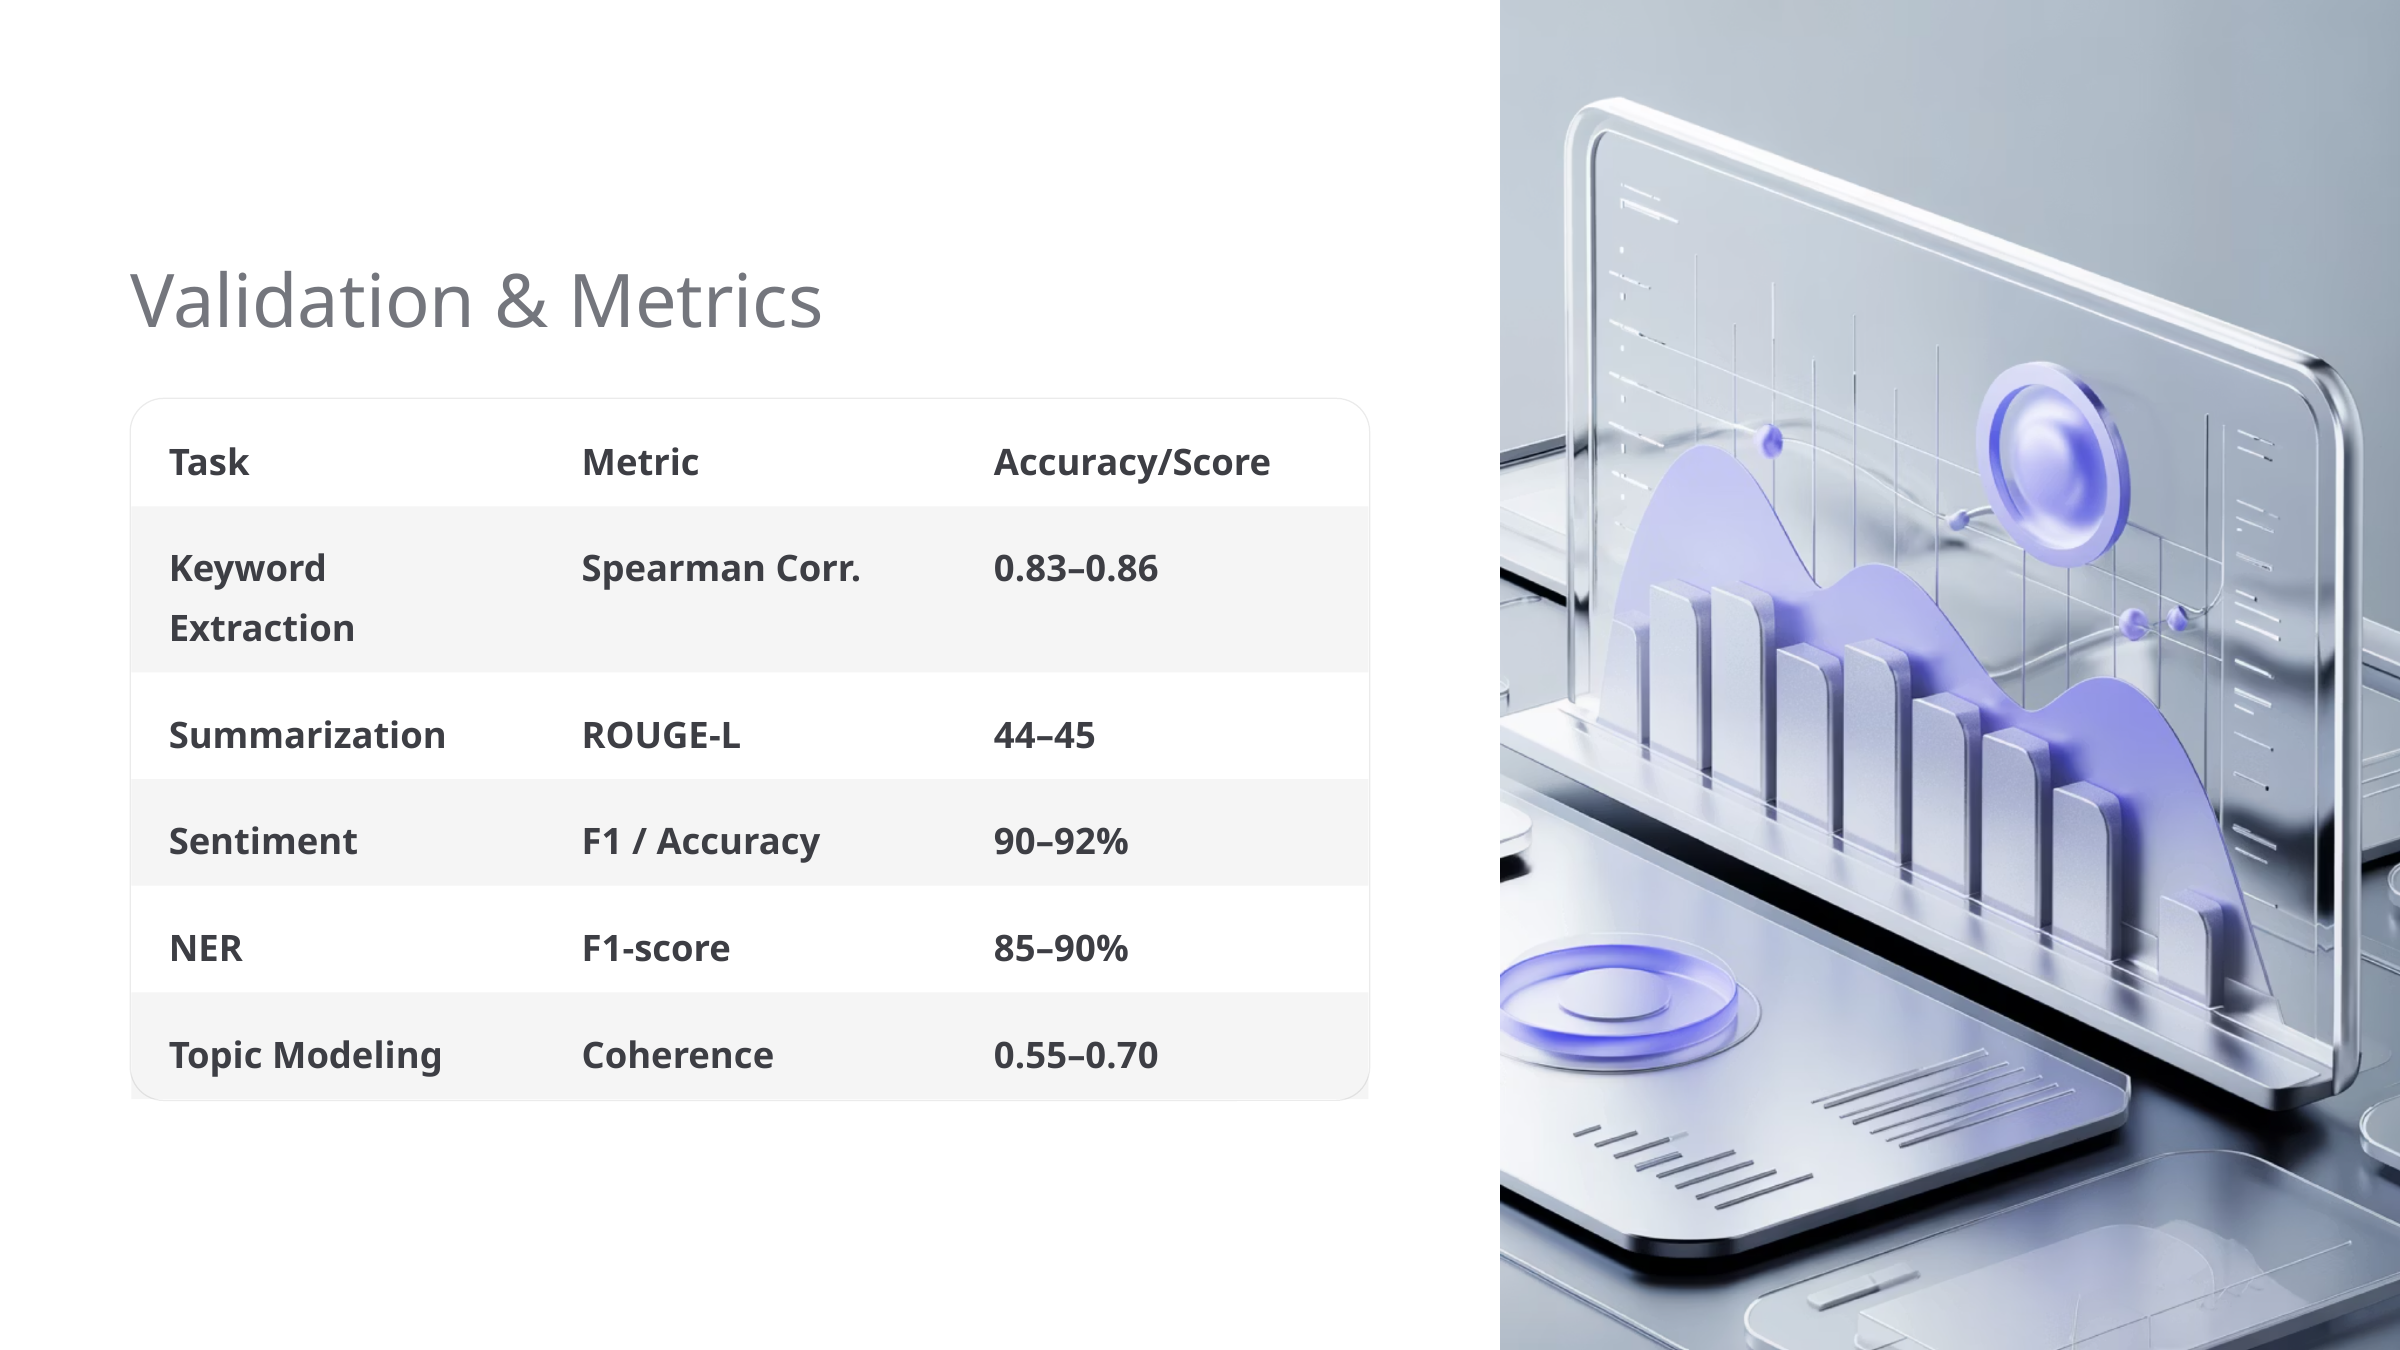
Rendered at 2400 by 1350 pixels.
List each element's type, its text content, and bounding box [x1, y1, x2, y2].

text_box ROUGE-L [581, 696, 919, 756]
text_box [131, 506, 1369, 672]
text_box 85–90% [993, 909, 1332, 969]
text_box Task [168, 423, 506, 483]
text_box Spearman Corr. [581, 529, 919, 590]
text_box 90–92% [993, 802, 1332, 863]
text_box 0.83–0.86 [993, 529, 1332, 590]
text_box F1 / Accuracy [581, 802, 919, 863]
text_box NER [168, 909, 506, 969]
text_box [131, 992, 1369, 1100]
text_box Summarization [168, 696, 506, 756]
text_box Metric [581, 423, 919, 483]
text_box F1-score [581, 909, 919, 969]
text_box Sentiment [168, 802, 506, 863]
text_box [131, 672, 1369, 779]
text_box 44–45 [993, 696, 1332, 756]
text_box 0.55–0.70 [993, 1016, 1332, 1076]
text_box [131, 885, 1369, 992]
text_box [131, 399, 1369, 506]
picture [1499, 0, 2400, 1350]
text_box Accuracy/Score [993, 423, 1332, 483]
text_box [131, 779, 1369, 885]
text_box Keyword Extraction [168, 529, 506, 649]
text_box Coherence [581, 1016, 919, 1076]
text_box Topic Modeling [168, 1016, 506, 1076]
text_box Validation & Metrics [130, 249, 879, 343]
